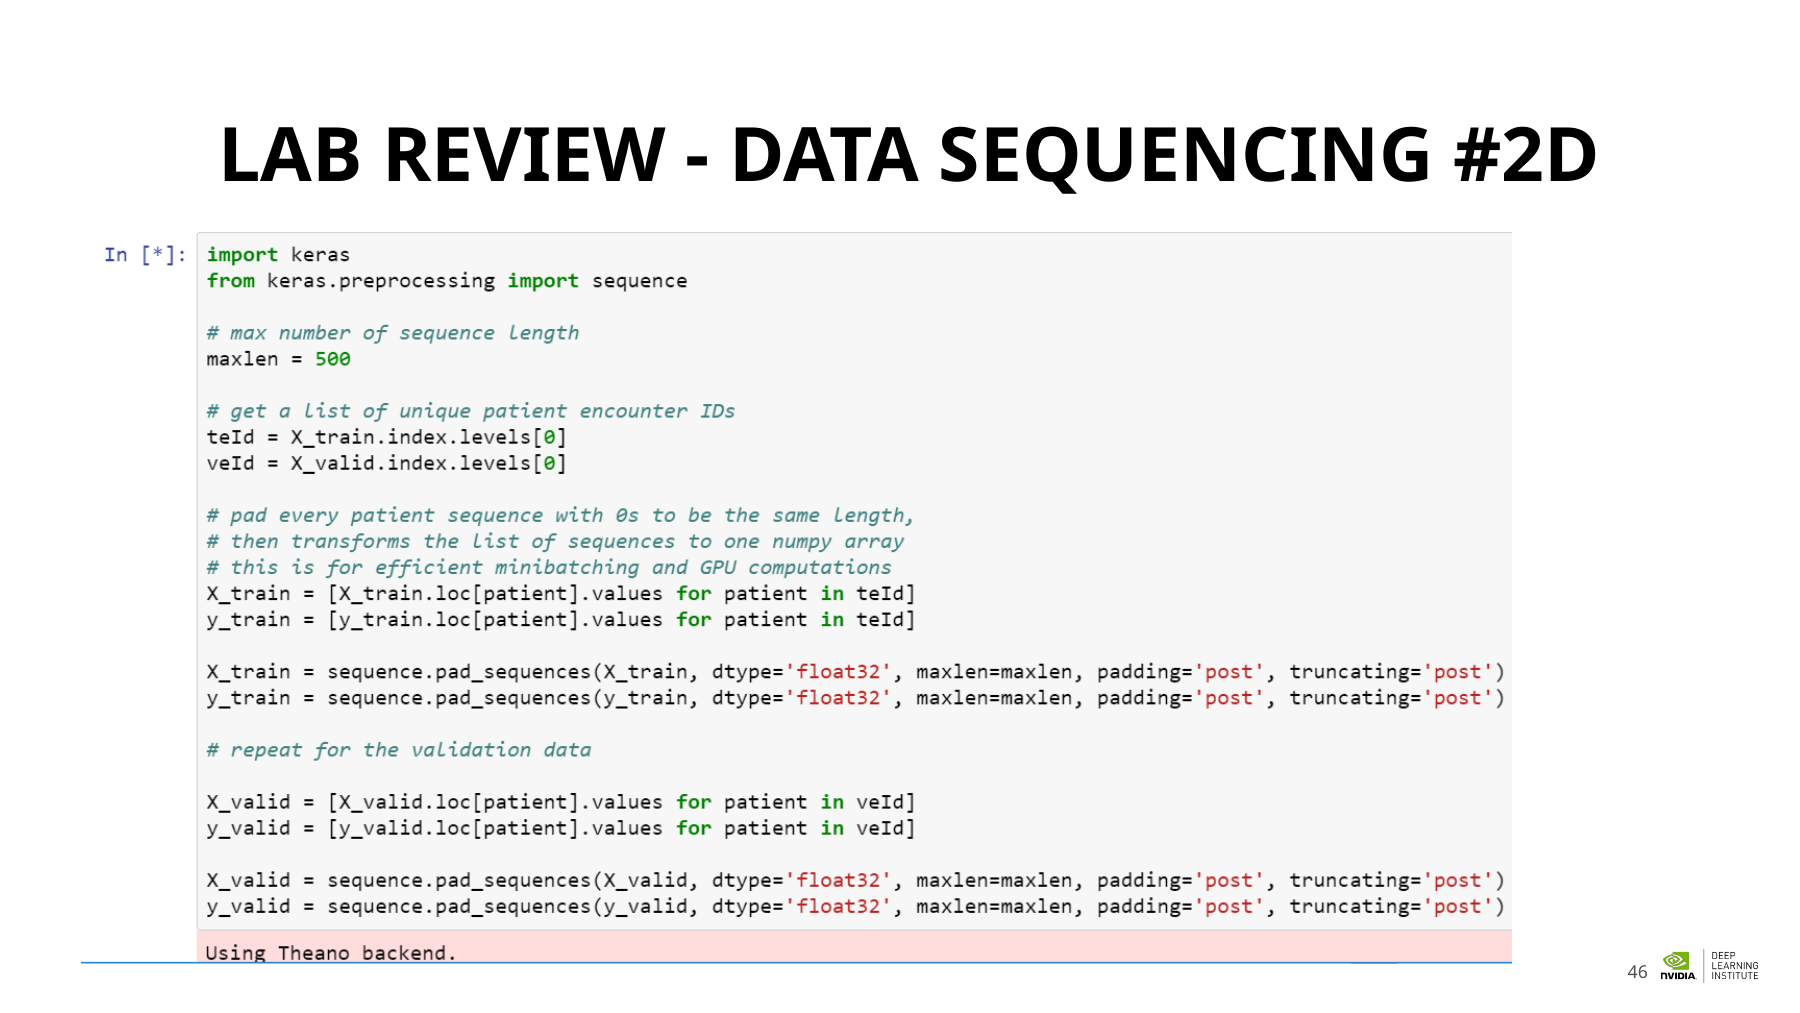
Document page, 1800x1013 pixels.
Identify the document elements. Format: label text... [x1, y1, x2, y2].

picture [81, 231, 1513, 965]
title LAB REVIEW - DATA SEQUENCING #2D [81, 108, 1719, 206]
picture [1661, 949, 1758, 983]
